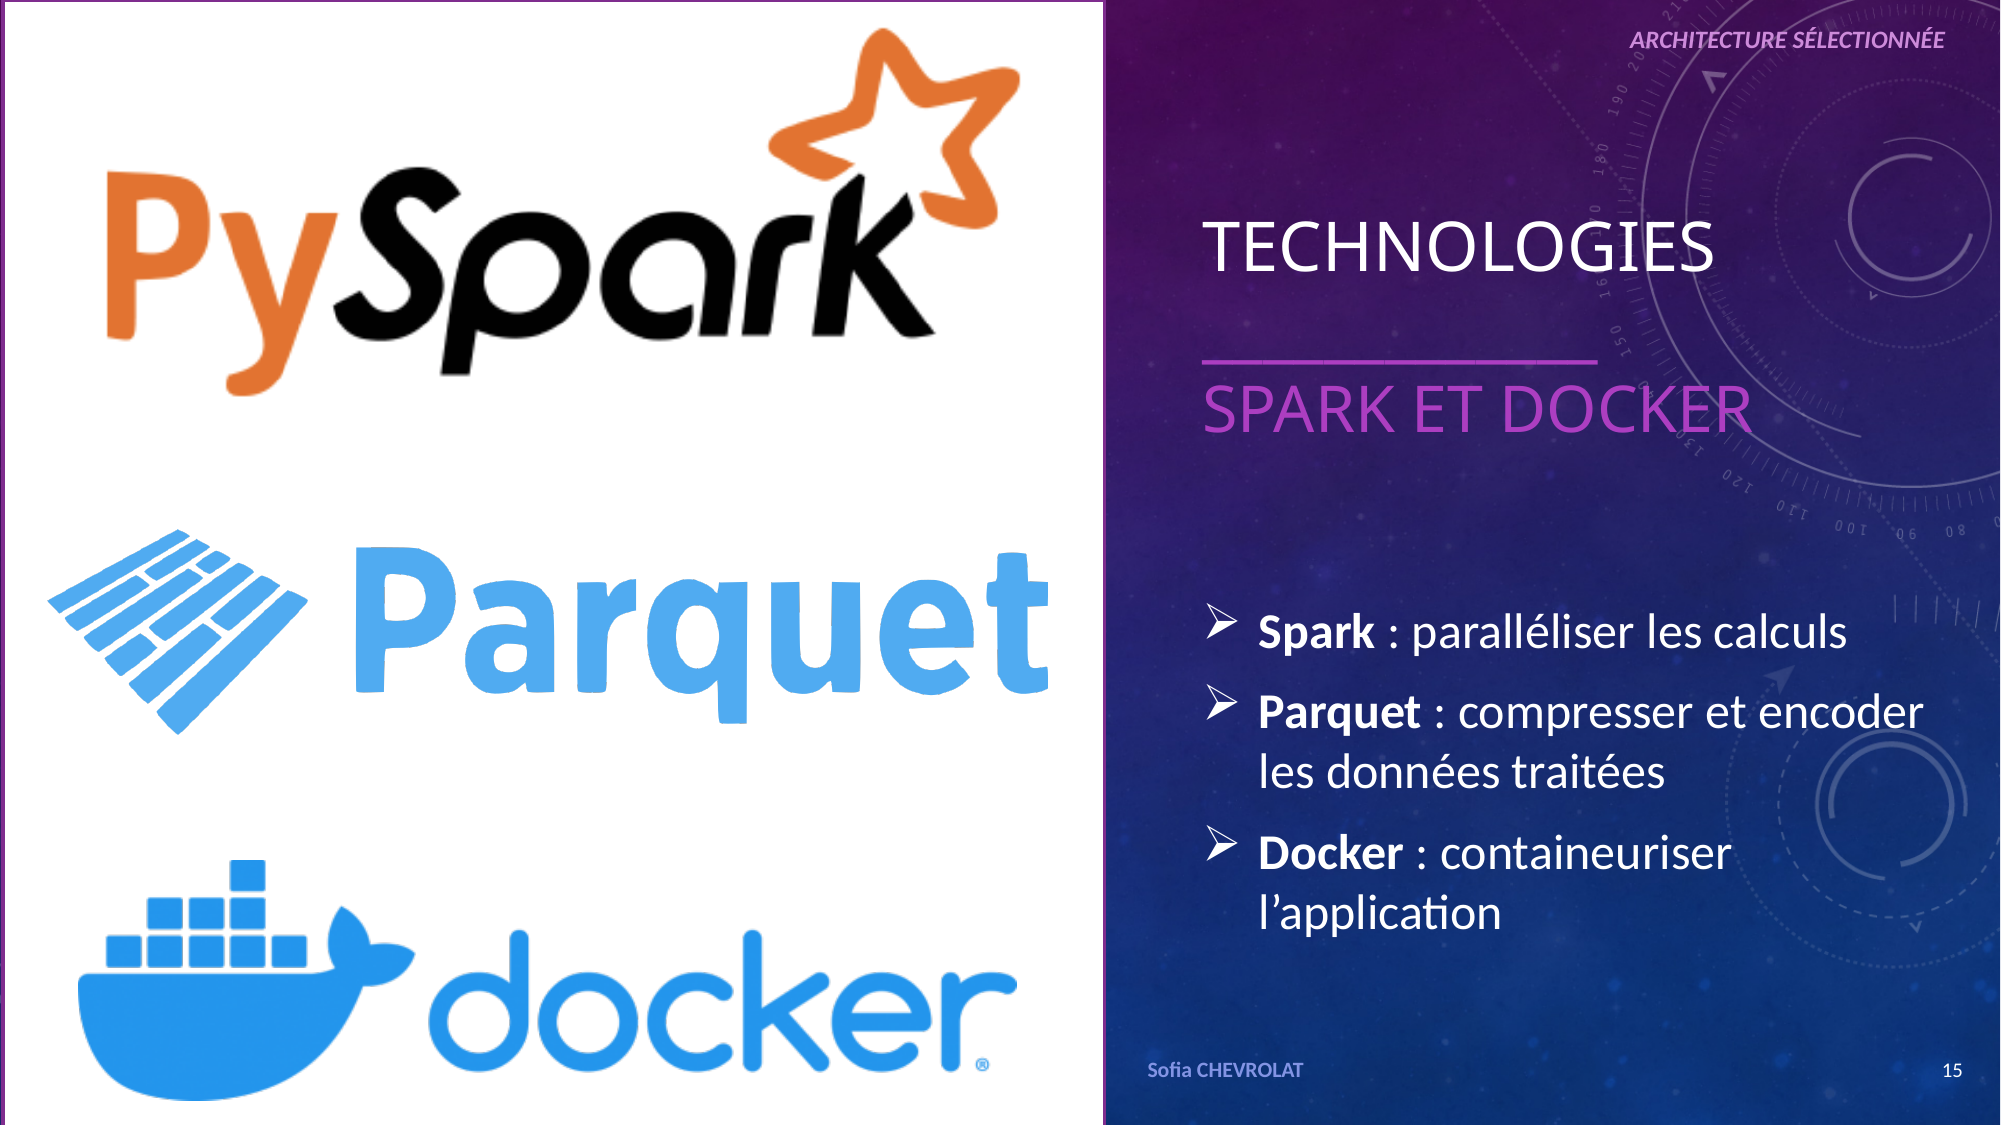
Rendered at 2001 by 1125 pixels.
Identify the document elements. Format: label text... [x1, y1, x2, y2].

text_box ARCHITECTURE SÉLECTIONNÉE [1141, 16, 1961, 62]
text_box Sofia CHEVROLAT [1132, 1038, 1397, 1101]
picture [1106, 0, 2001, 1125]
picture [47, 529, 1048, 735]
text_box TECHNOLOGIES _____________ SPARK ET DOCKER [1187, 168, 1984, 480]
slide_number 15 [1887, 1038, 1978, 1101]
picture [78, 860, 1017, 1101]
picture [65, 16, 1053, 422]
text_box [1, 0, 1106, 1125]
text_box Spark : paralléliser les calculs Parquet : compresser et encoder les données traitées Docker : containeuriser l’application [1187, 479, 1953, 1059]
